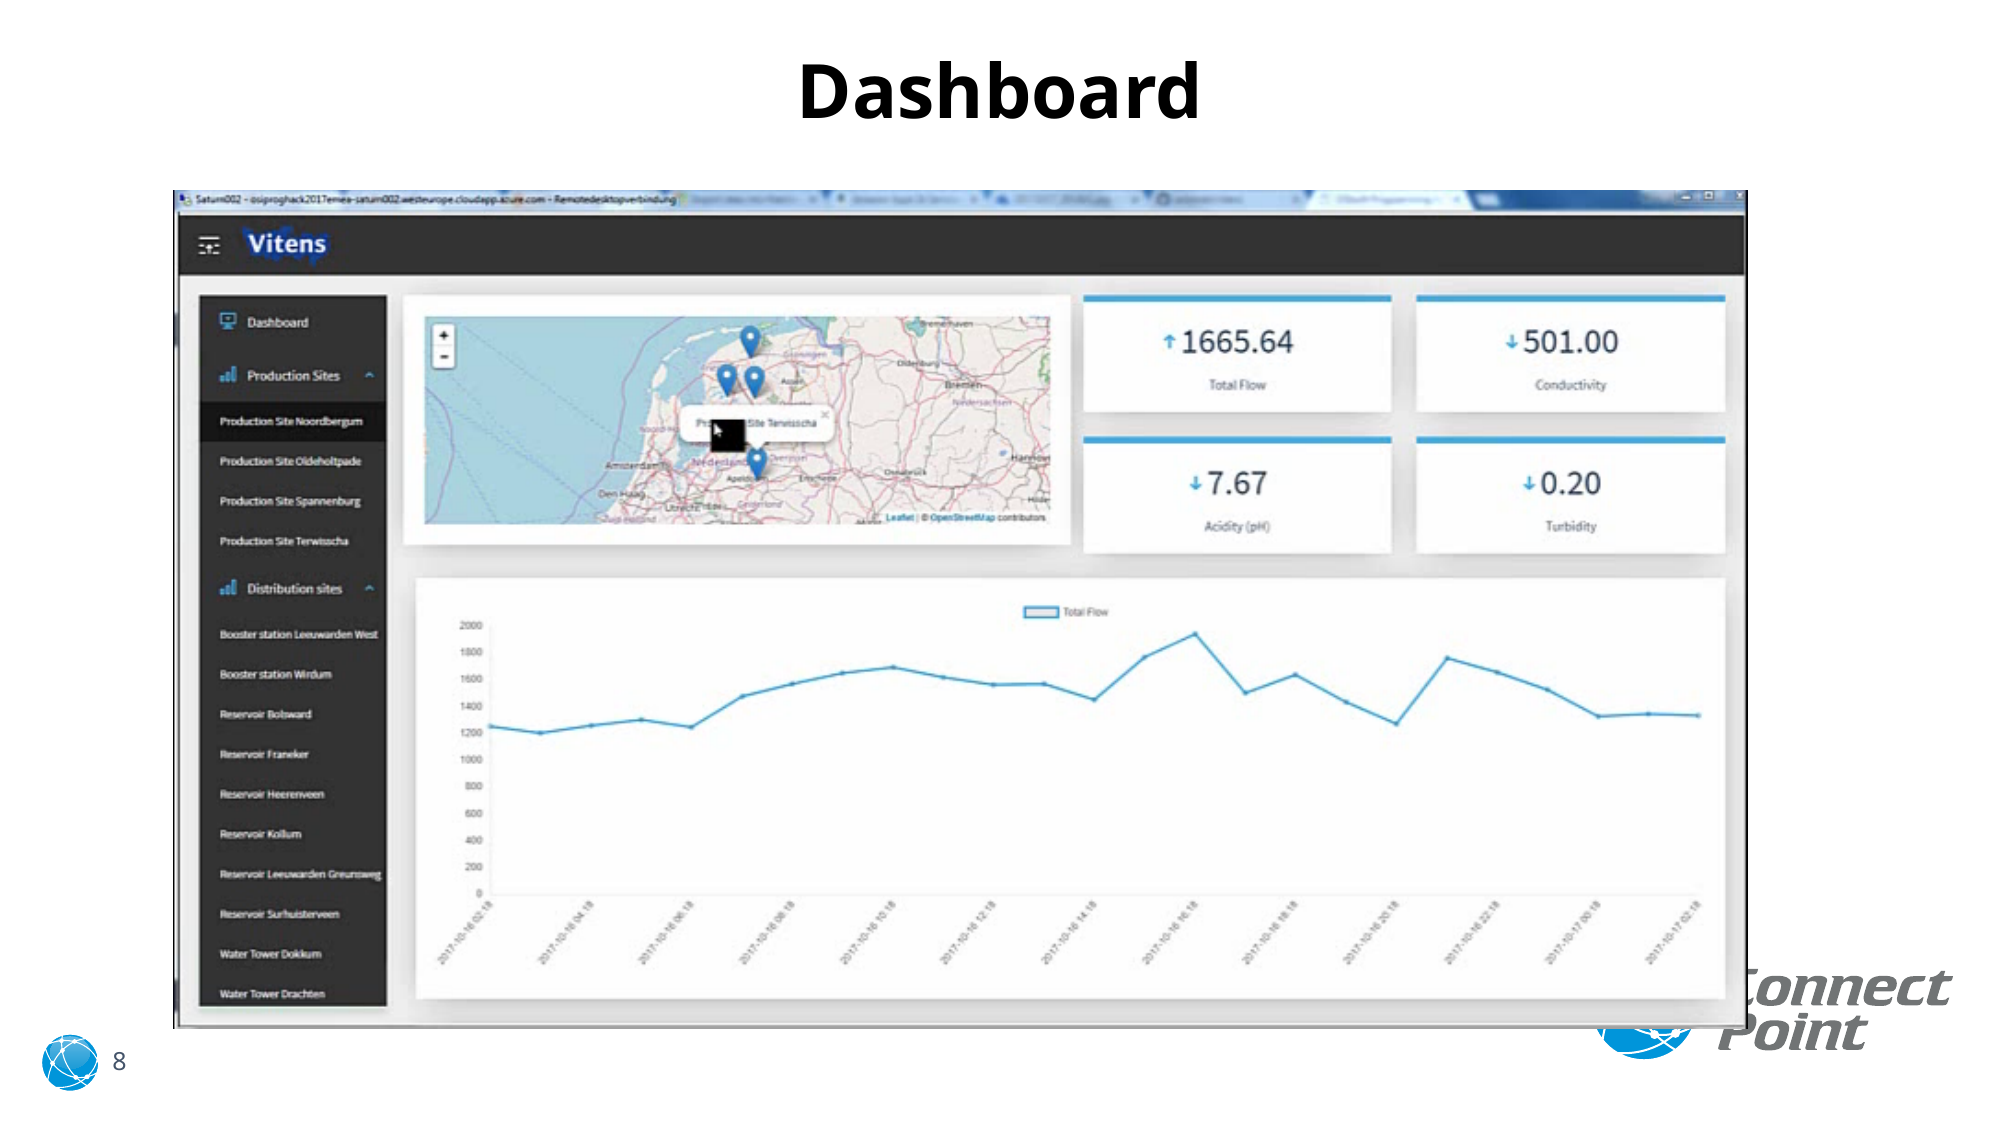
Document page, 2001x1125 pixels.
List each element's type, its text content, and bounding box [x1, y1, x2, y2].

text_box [1587, 951, 1954, 1063]
text_box Dashboard [32, 36, 1968, 154]
slide_number 8 [104, 1040, 137, 1086]
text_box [172, 189, 1749, 1030]
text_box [36, 1029, 104, 1097]
